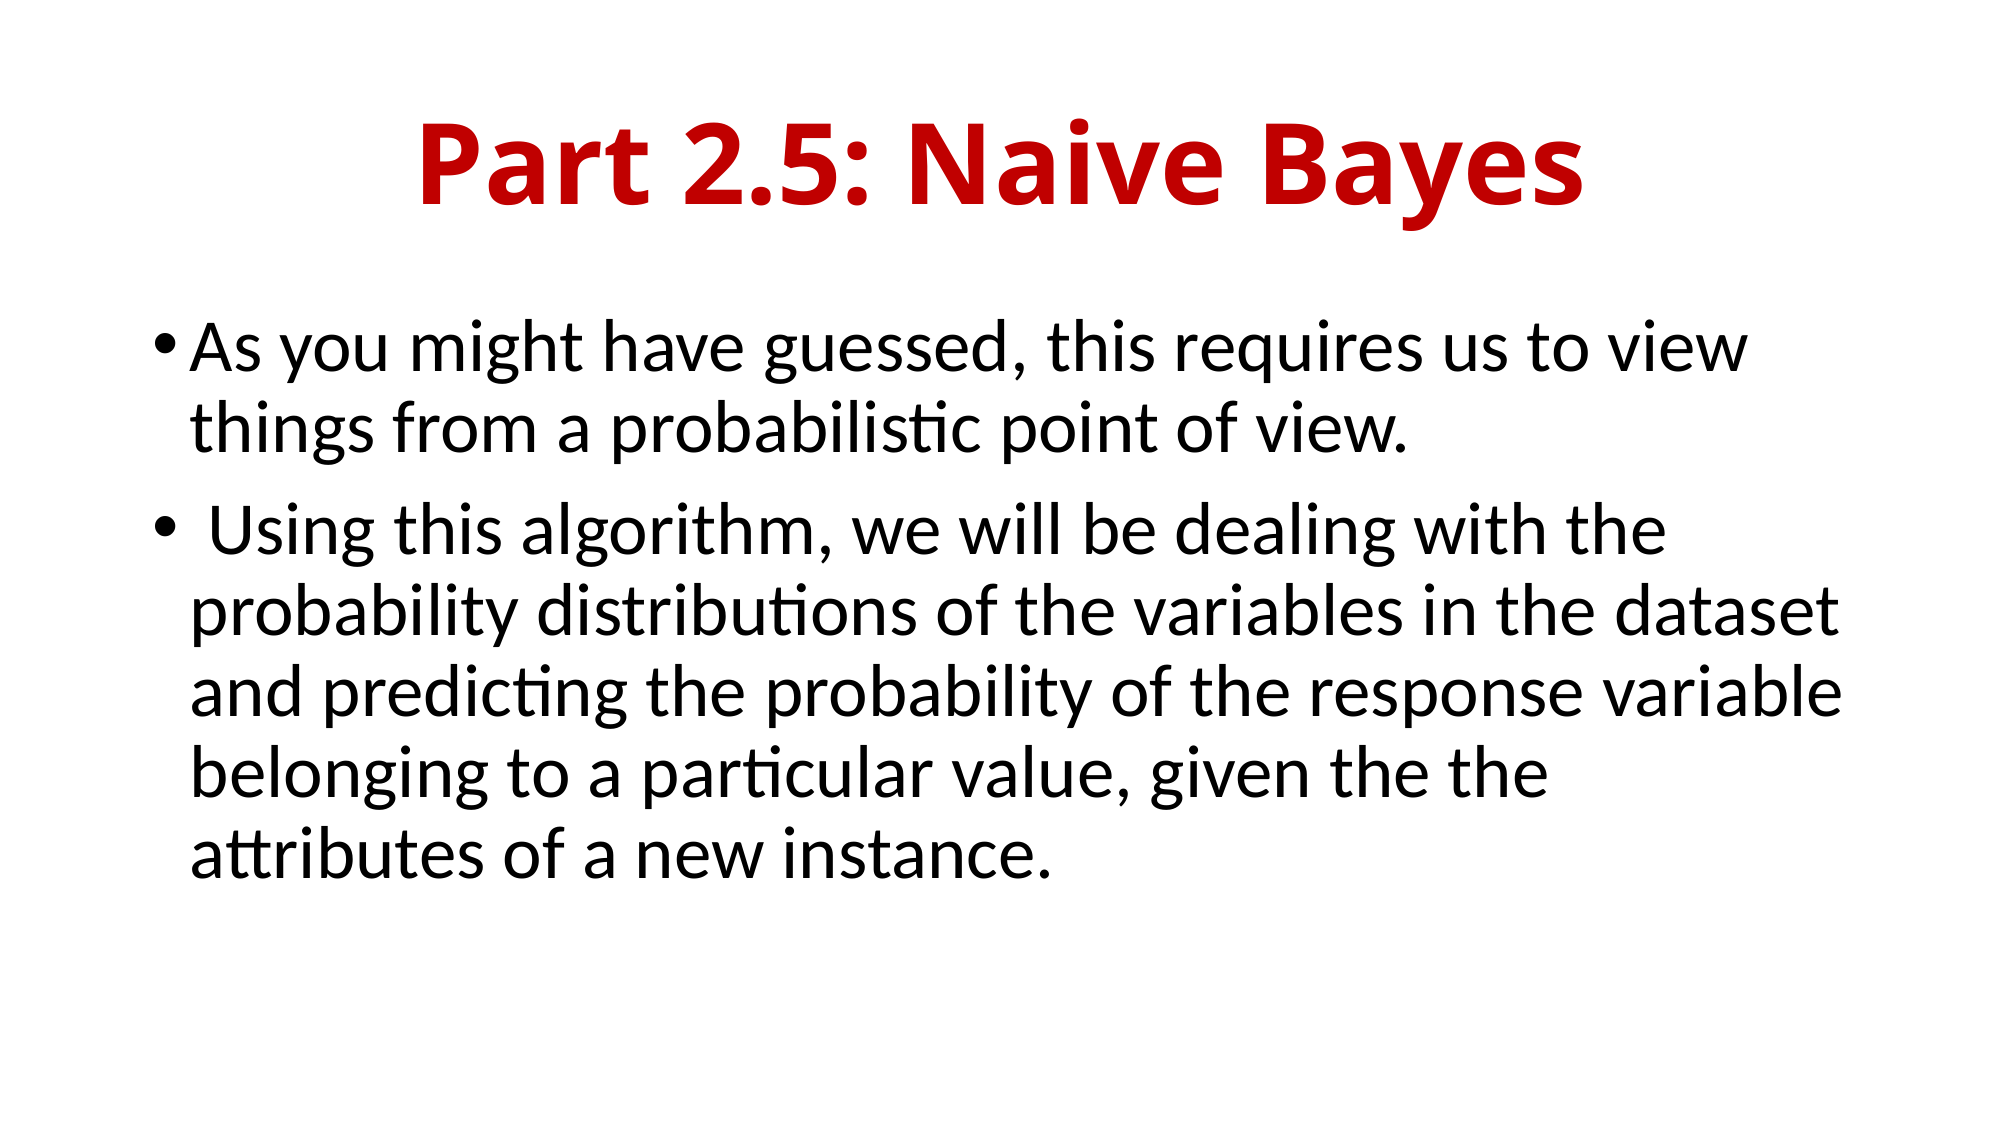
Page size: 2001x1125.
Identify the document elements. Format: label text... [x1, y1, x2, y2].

list As you might have guessed, this requires us to view things from a probabilistic point of view. Using this algorithm, we will be dealing with the probability distributions of the variables in the dataset and predicting the probability of the response variable belonging to a particular value, given the the attributes of a new instance. [137, 299, 1863, 1014]
title Part 2.5: Naive Bayes [137, 59, 1863, 278]
